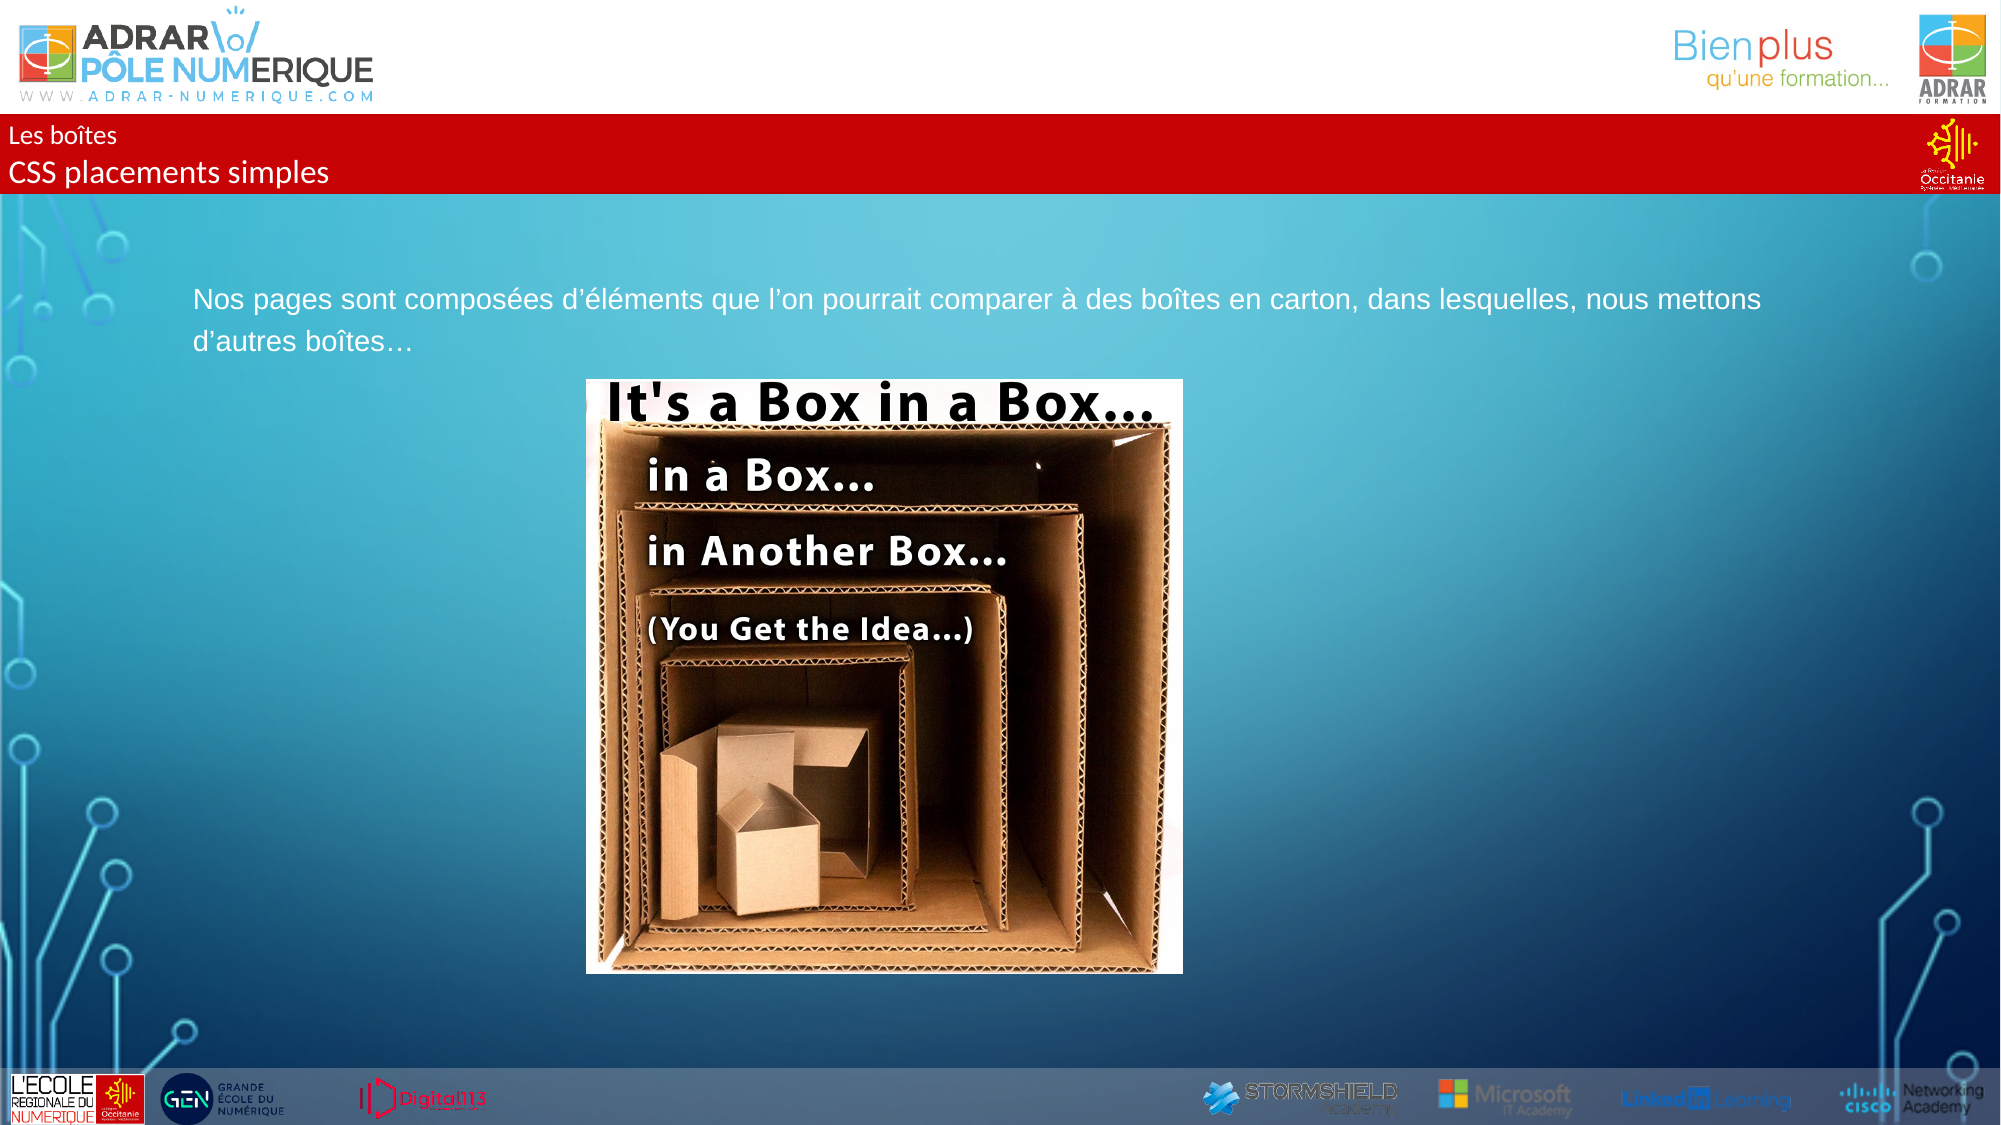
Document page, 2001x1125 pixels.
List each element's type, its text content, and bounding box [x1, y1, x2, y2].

picture [0, 114, 2001, 1125]
picture [347, 1076, 498, 1122]
picture [1916, 11, 1988, 106]
list Nos pages sont composées d’éléments que l’on pourrait comparer à des boîtes en carton, dans lesquelles, nous mettons d’autres boîtes… [177, 265, 1803, 356]
picture [10, 1071, 145, 1125]
picture [10, 0, 384, 109]
text_box Les boîtes CSS placements simples [0, 102, 383, 205]
picture [1675, 29, 1888, 90]
picture [1202, 1076, 1397, 1121]
